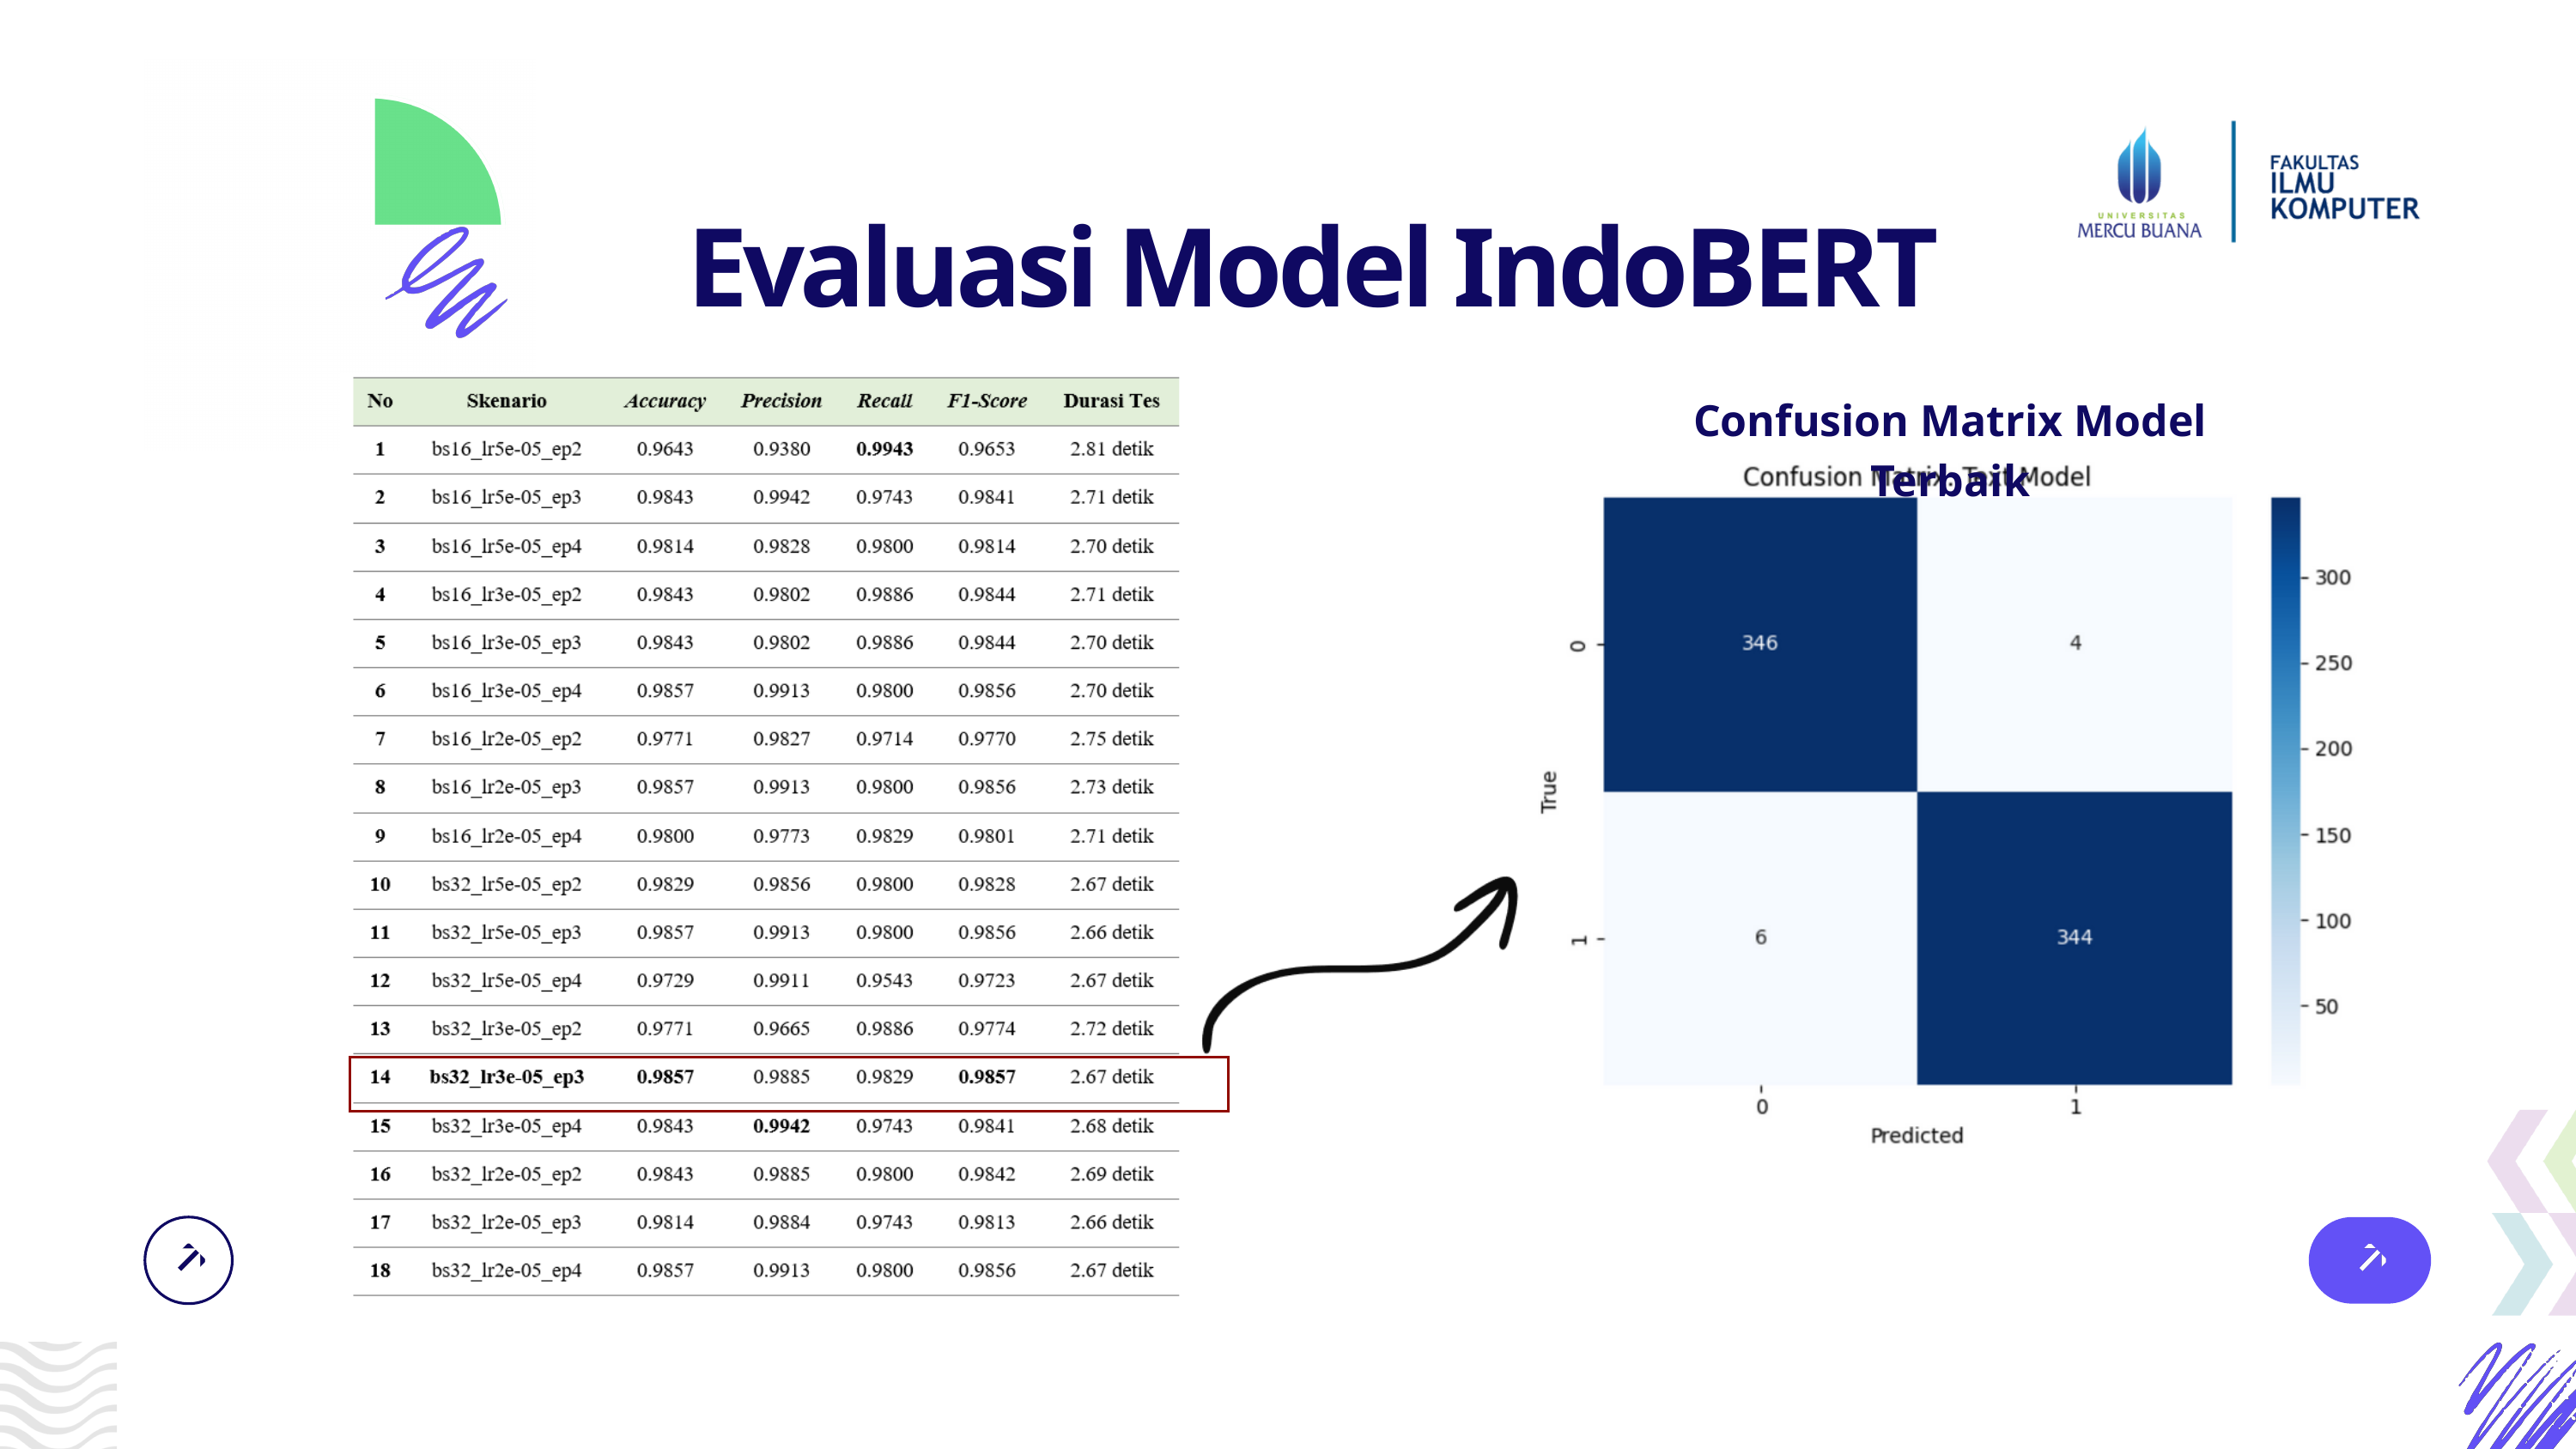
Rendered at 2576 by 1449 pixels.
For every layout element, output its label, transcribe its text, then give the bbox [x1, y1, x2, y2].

text_box [144, 59, 536, 451]
text_box [1200, 871, 1525, 1058]
text_box [340, 373, 1193, 1304]
text_box Confusion Matrix Model Terbaik [1614, 385, 2287, 506]
text_box [2458, 1342, 2576, 1449]
text_box [0, 1342, 118, 1449]
text_box [1533, 450, 2370, 1153]
text_box Evaluasi Model IndoBERT [524, 209, 2102, 330]
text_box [2308, 1216, 2432, 1304]
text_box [144, 1216, 233, 1304]
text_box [349, 1057, 1229, 1112]
text_box [385, 227, 507, 338]
text_box [2077, 98, 2432, 266]
text_box [2487, 1109, 2576, 1316]
